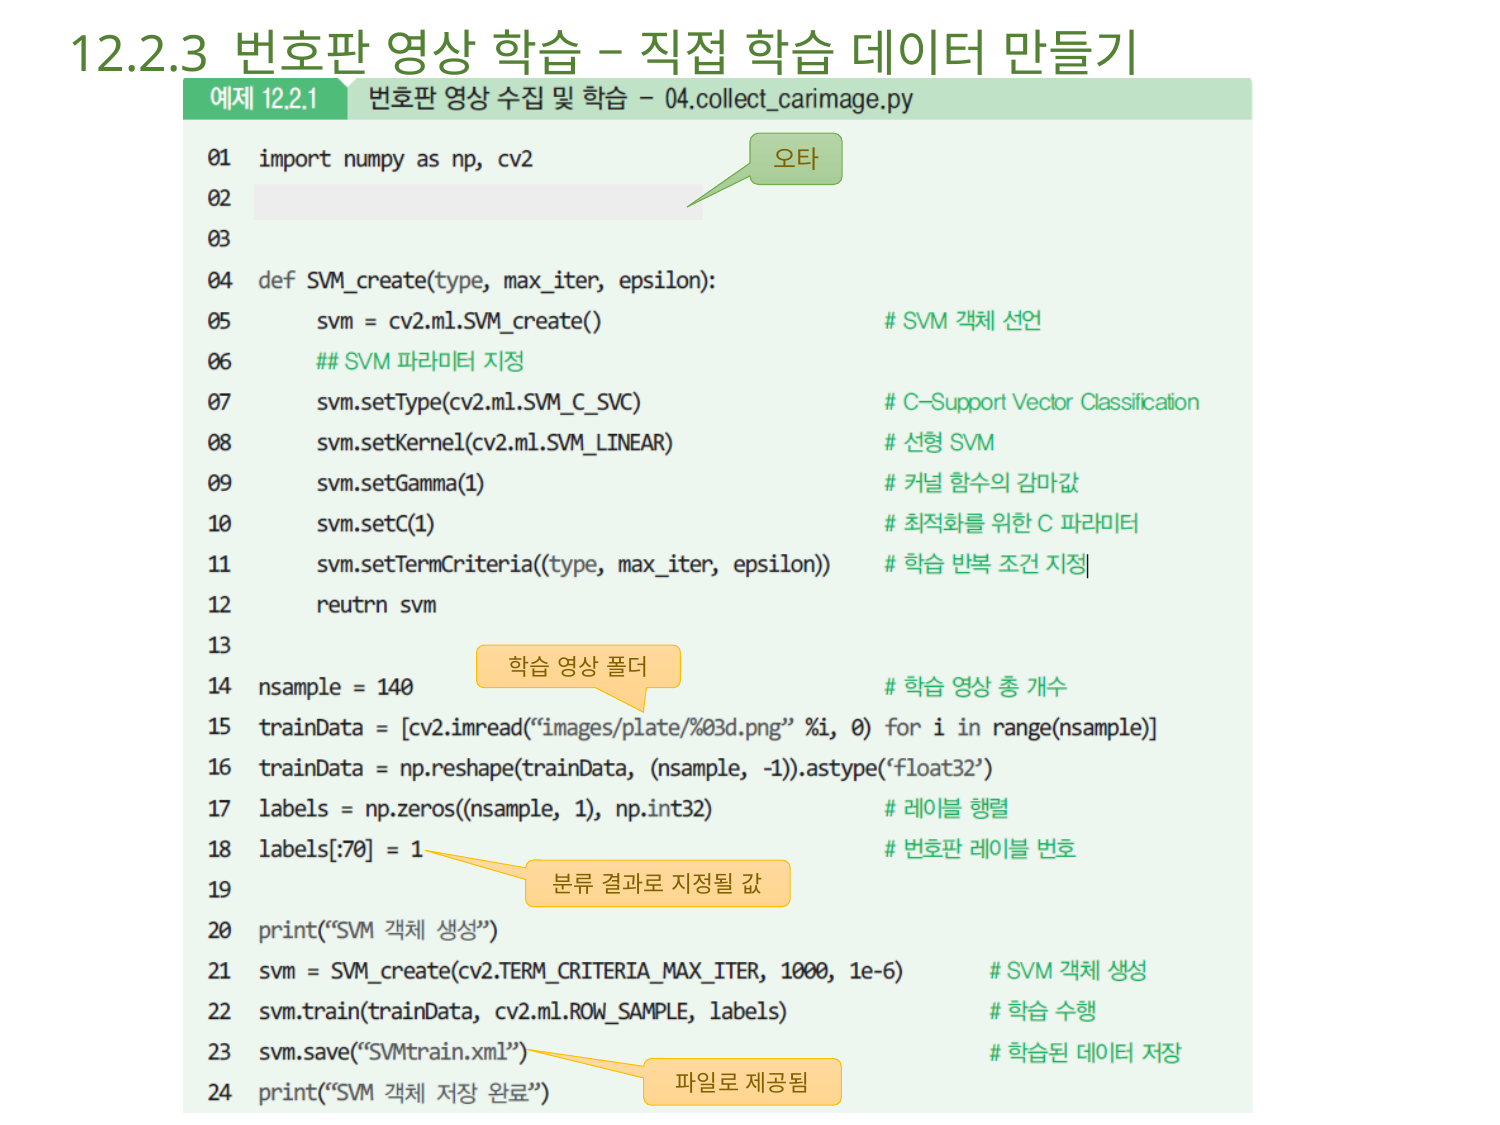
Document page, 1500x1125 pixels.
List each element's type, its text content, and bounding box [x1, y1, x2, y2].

picture [183, 78, 1258, 1113]
title 12.2.3 번호판 영상 학습 – 직접 학습 데이터 만들기 [53, 4, 1459, 107]
